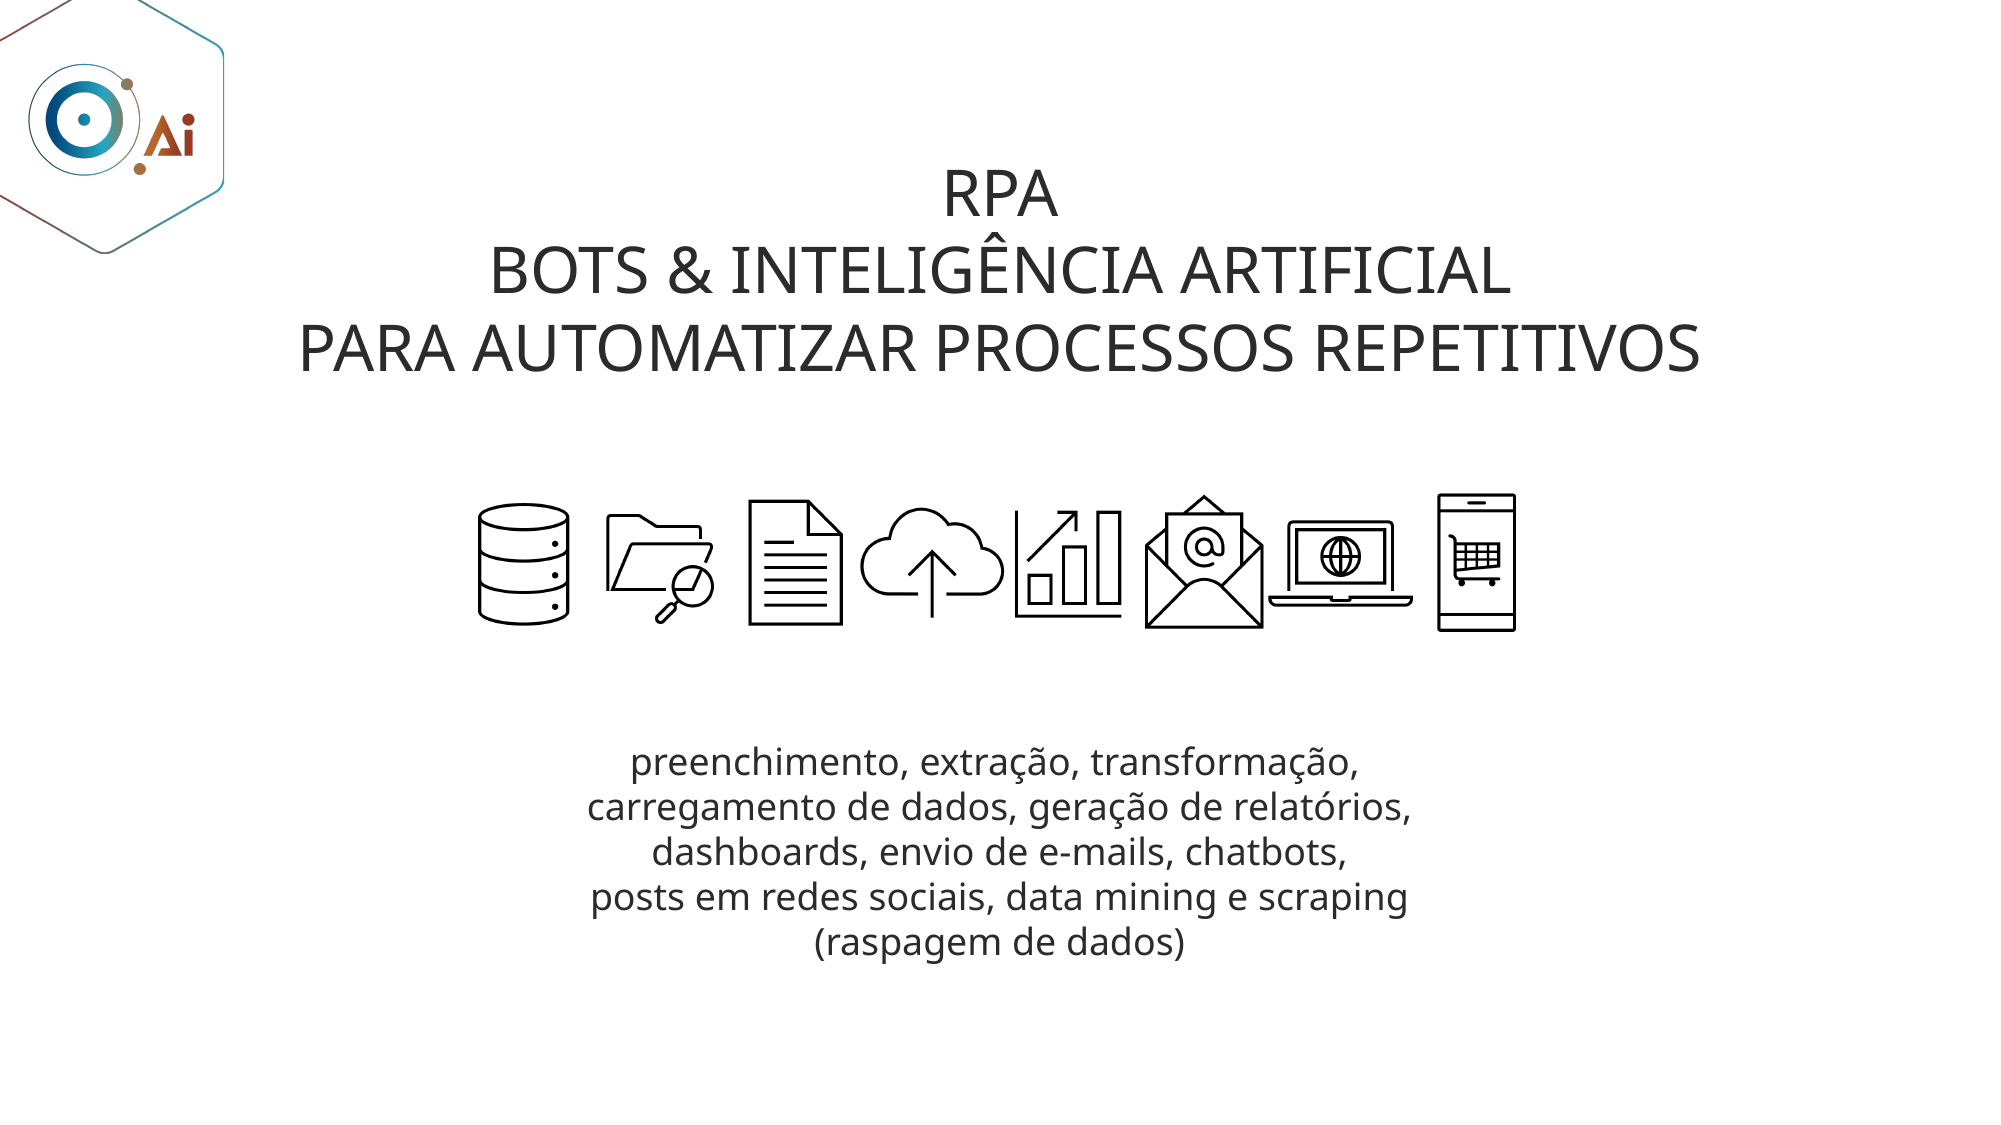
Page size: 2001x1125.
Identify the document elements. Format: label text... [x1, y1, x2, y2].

text_box preenchimento, extração, transformação, carregamento de dados, geração de relatórios, dashboards, envio de e-mails, chatbots, posts em redes sociais, data mining e scraping (raspagem de dados) [427, 730, 1572, 971]
text_box RPA BOTS & INTELIGÊNCIA ARTIFICIAL PARA AUTOMATIZAR PROCESSOS REPETITIVOS [290, 144, 1710, 392]
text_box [448, 487, 1552, 638]
picture [0, 0, 225, 254]
